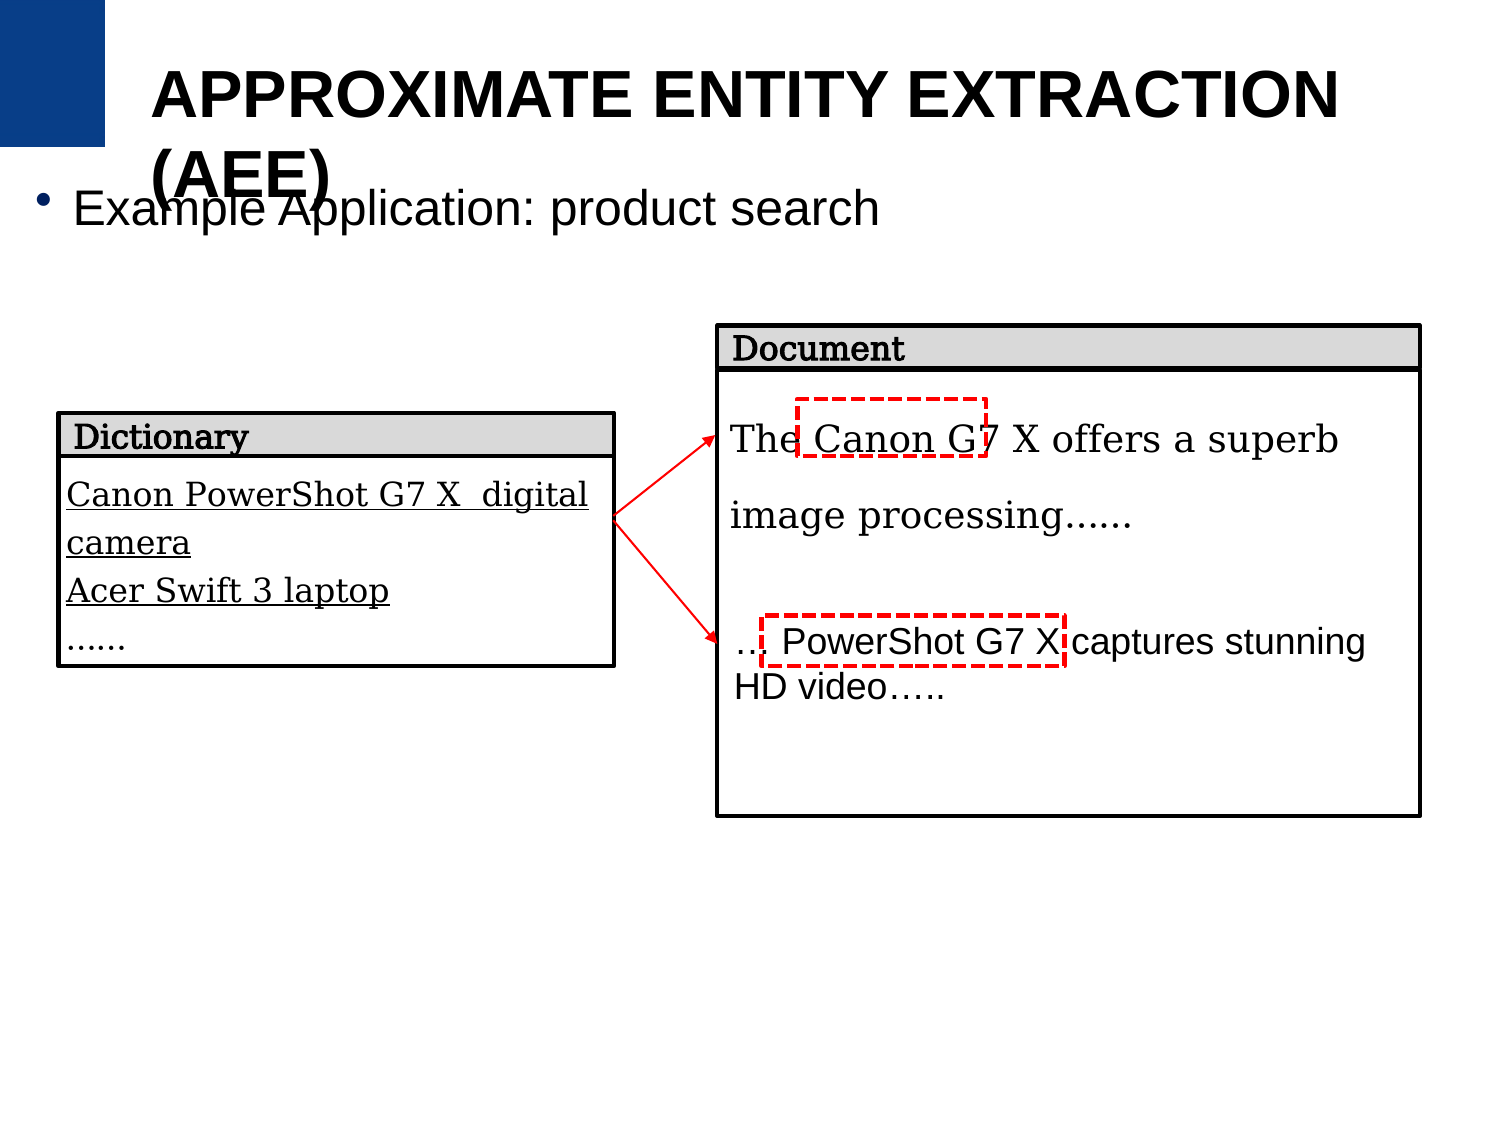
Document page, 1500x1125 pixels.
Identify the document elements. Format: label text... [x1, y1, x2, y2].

text_box [795, 397, 988, 458]
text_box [612, 434, 716, 517]
text_box Document [715, 323, 1422, 368]
text_box … PowerShot G7 X captures stunning HD video….. [718, 609, 1392, 715]
picture [0, 0, 105, 147]
title Approximate Entity Extraction (AEE) [135, 43, 1379, 140]
text_box Dictionary [56, 411, 616, 454]
list Example Application: product search [34, 175, 1466, 997]
text_box [715, 368, 1422, 375]
text_box [760, 613, 1066, 668]
text_box The Canon G7 X offers a superb image processing…… [715, 375, 1448, 544]
text_box Canon PowerShot G7 X digital camera Acer Swift 3 laptop …… [56, 454, 616, 668]
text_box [612, 520, 718, 645]
text_box [715, 544, 1422, 818]
